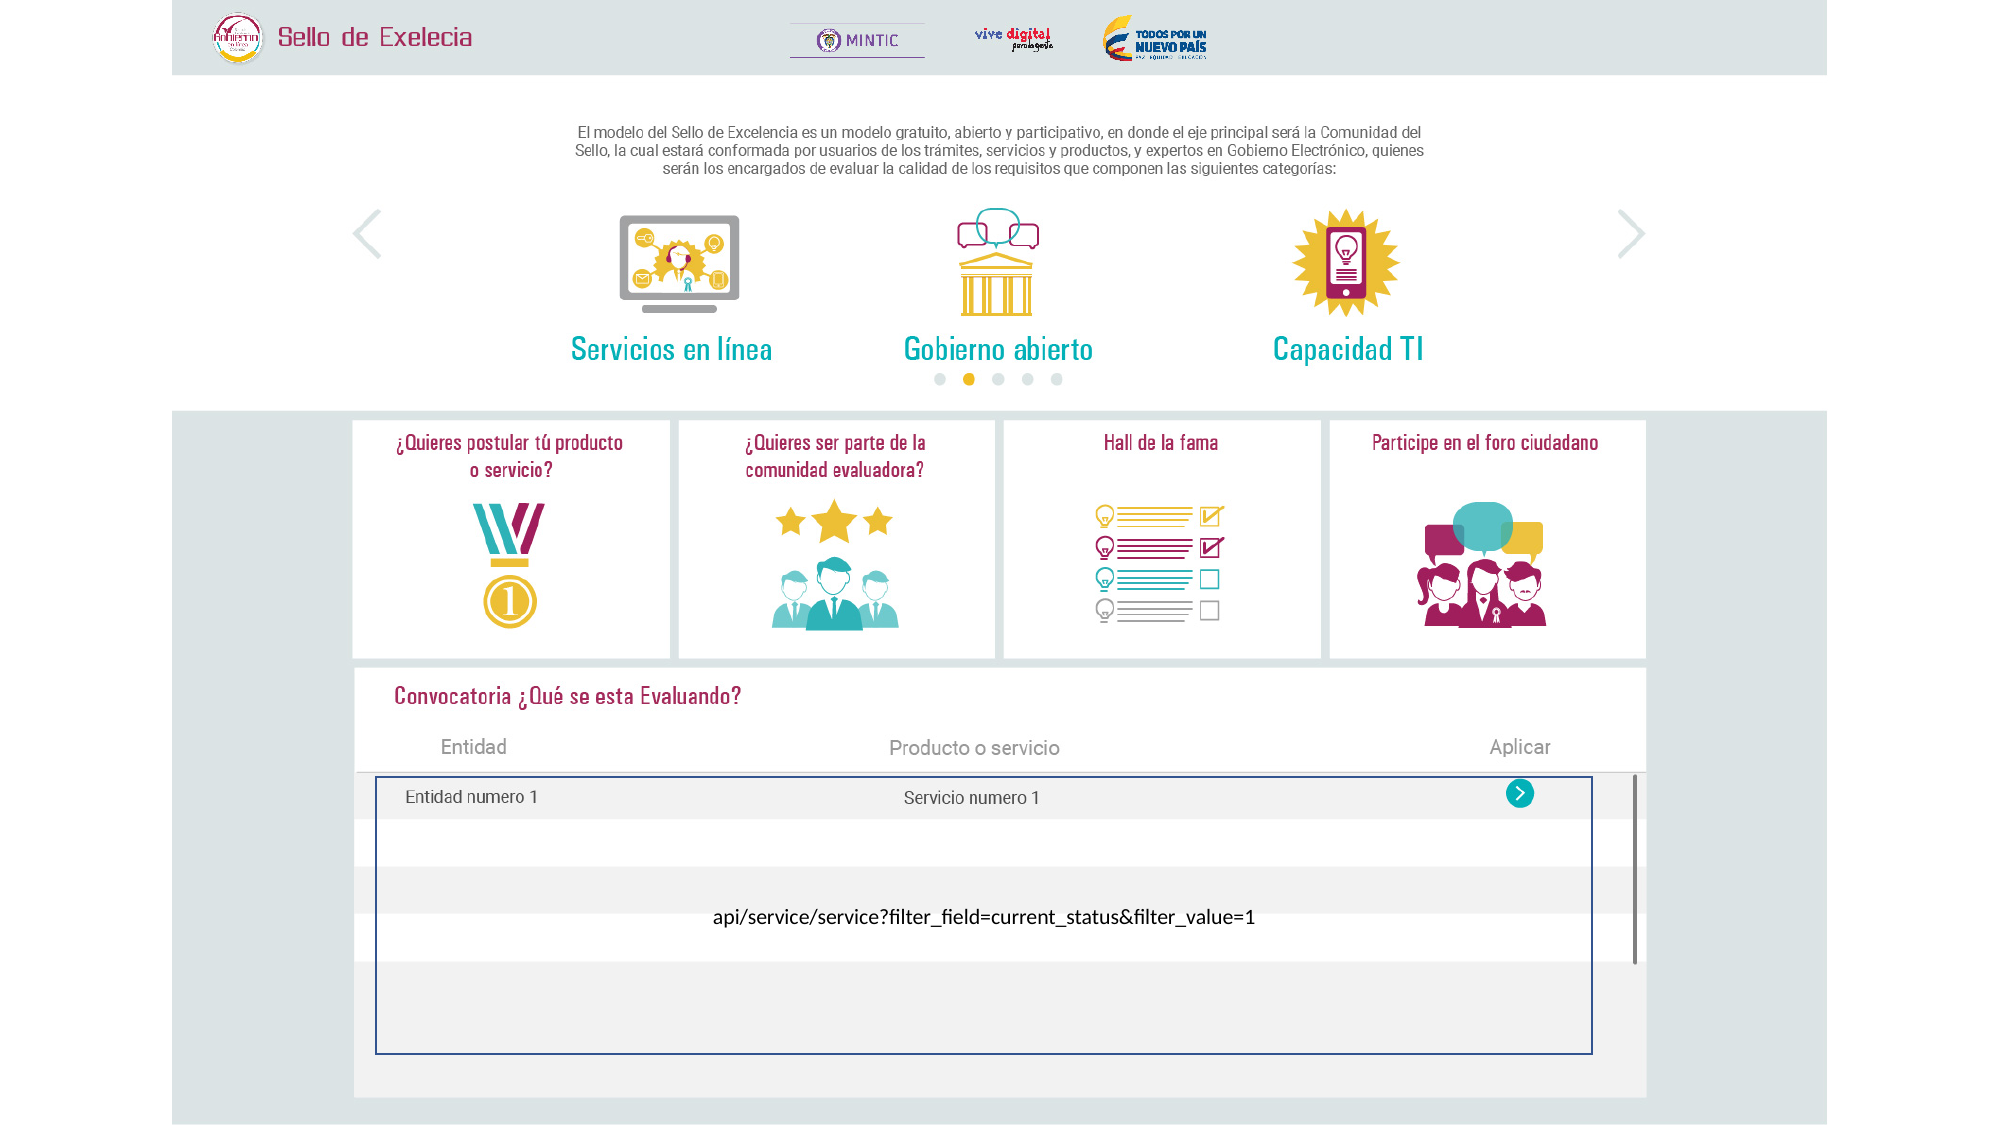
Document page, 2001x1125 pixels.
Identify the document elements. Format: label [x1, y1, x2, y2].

picture [172, 0, 1828, 1125]
